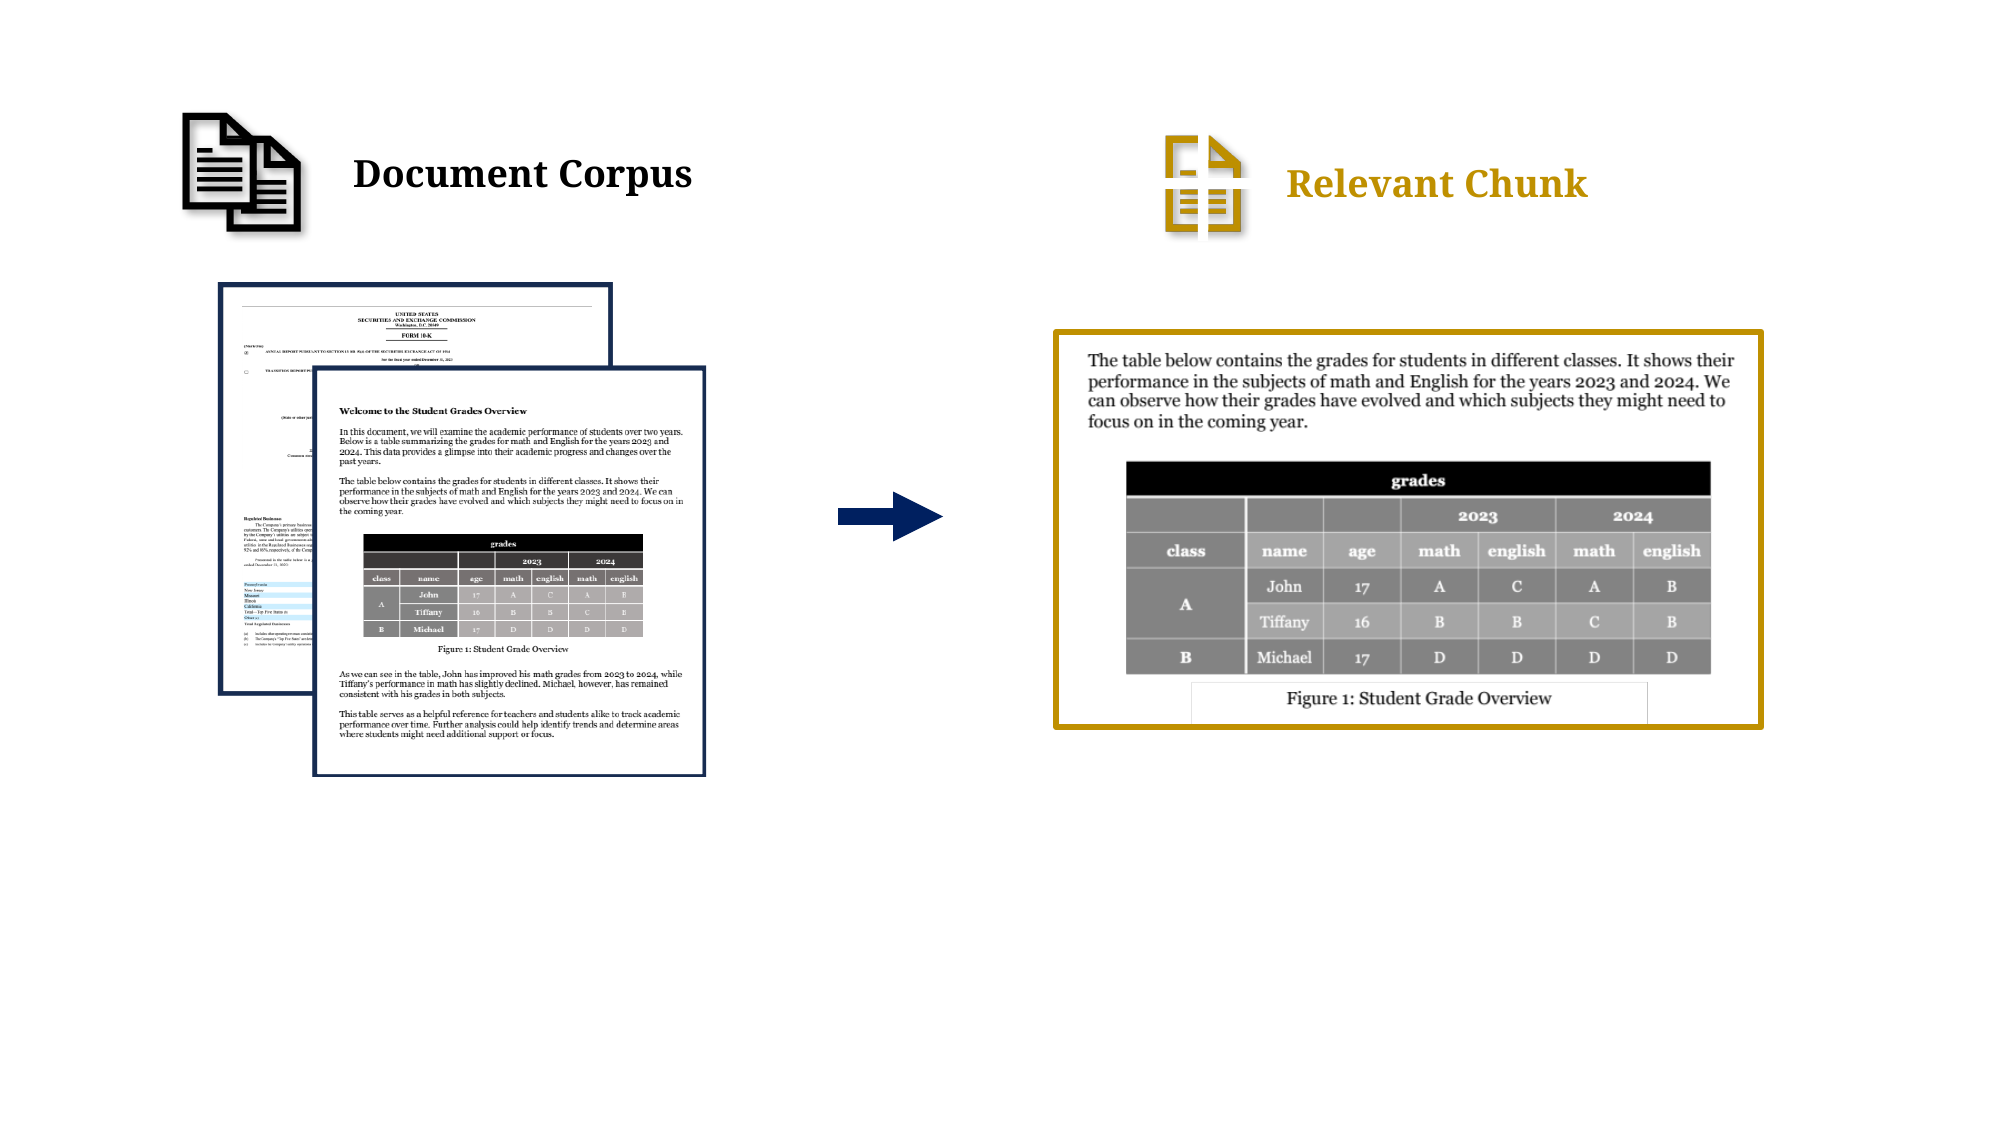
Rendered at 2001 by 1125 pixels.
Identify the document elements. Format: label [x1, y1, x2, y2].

text_box [1145, 126, 1631, 241]
picture [1059, 334, 1759, 724]
picture [216, 282, 707, 777]
text_box [162, 103, 743, 241]
